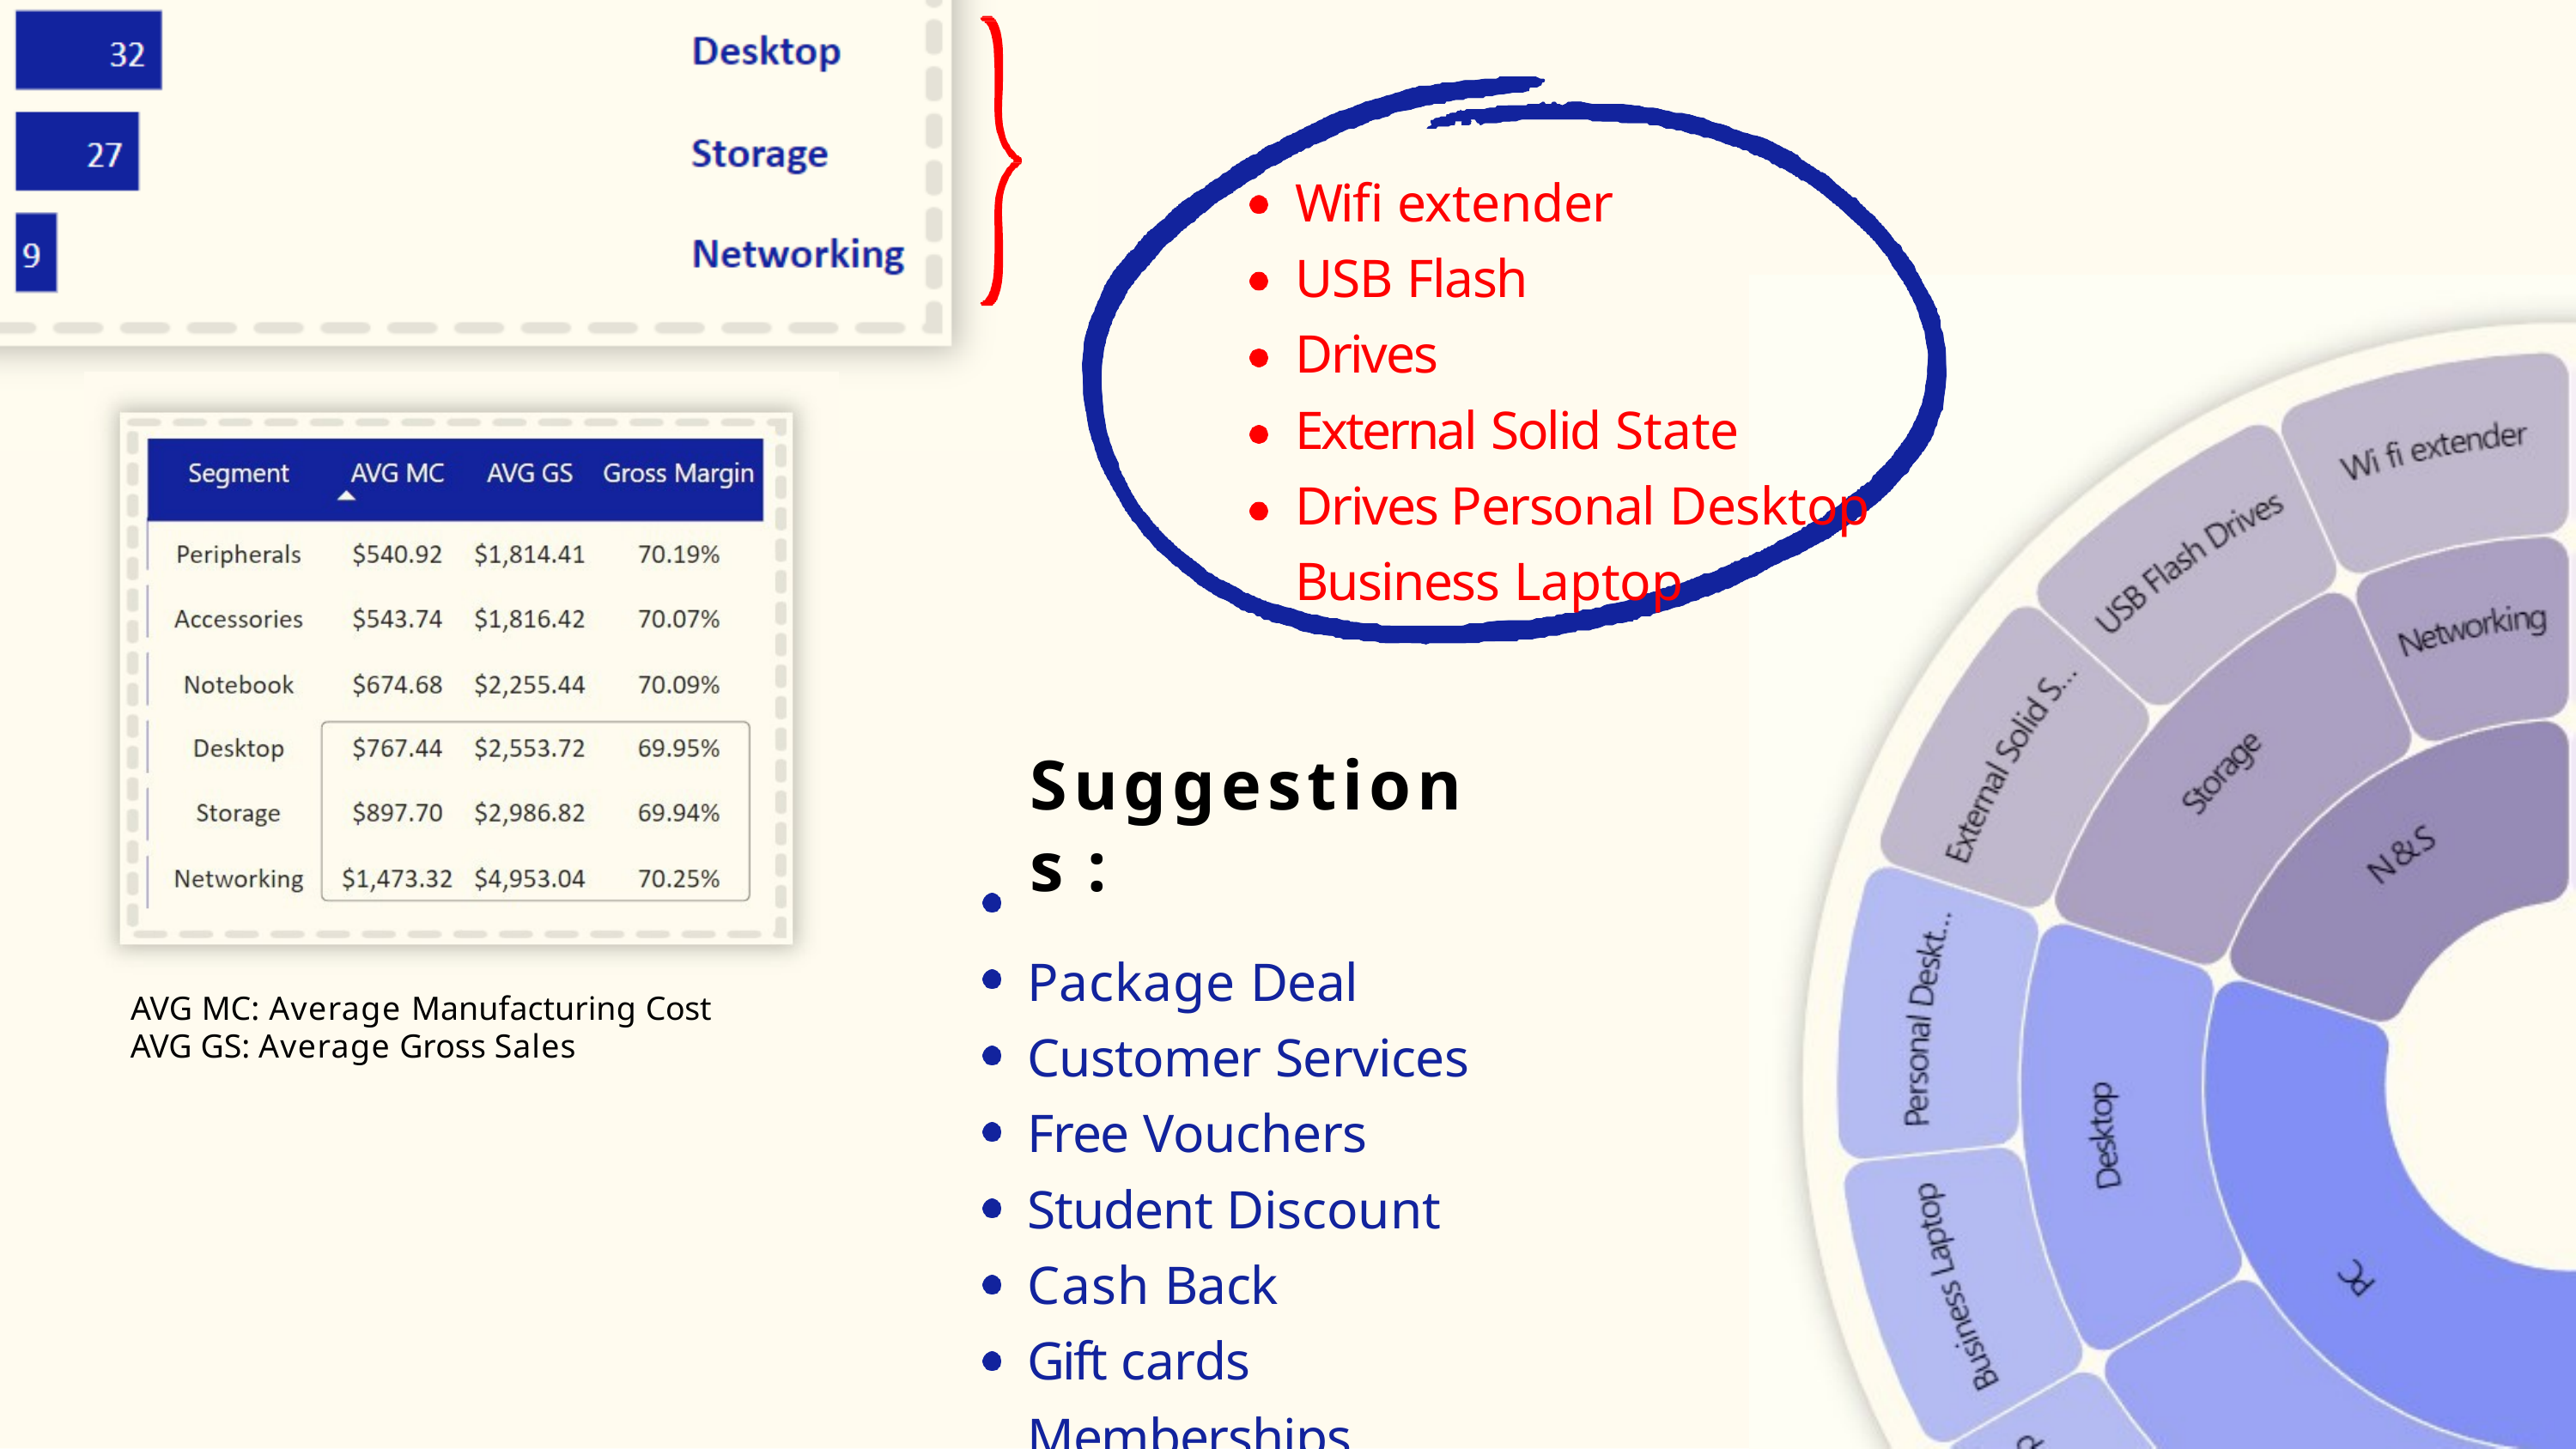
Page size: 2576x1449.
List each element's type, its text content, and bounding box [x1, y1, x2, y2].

picture [981, 1275, 1002, 1294]
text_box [84, 372, 1002, 991]
text_box Suggestions : Package Deal Customer Services Free Vouchers Student Discount Cash Back Gift cards Memberships [1025, 740, 1501, 1449]
picture [1748, 274, 2576, 1449]
picture [981, 1351, 1002, 1371]
picture [981, 1122, 1002, 1142]
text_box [0, 0, 1947, 645]
picture [981, 1198, 1002, 1218]
picture [981, 1046, 1002, 1065]
text_box AVG MC: Average Manufacturing Cost AVG GS: Average Gross Sales [128, 997, 742, 1064]
